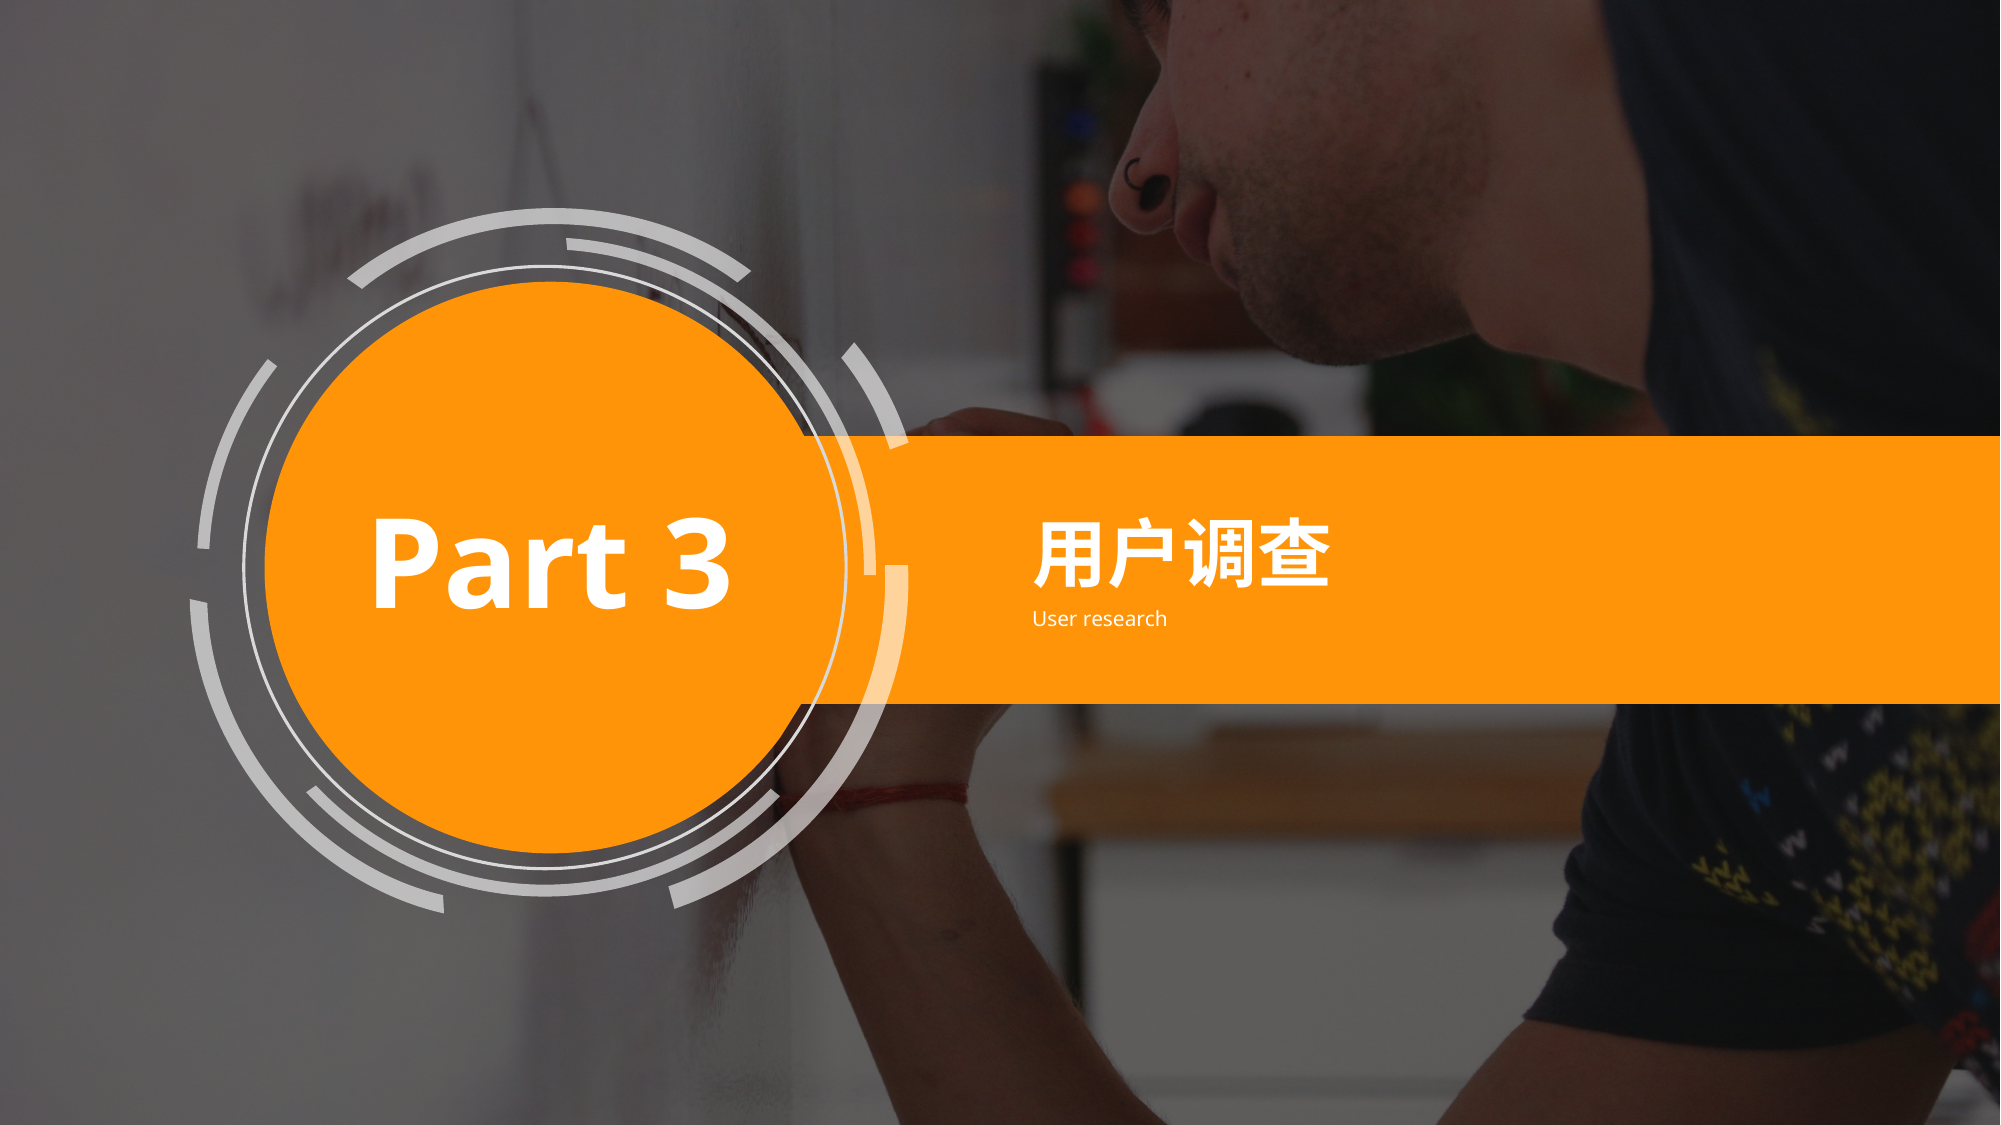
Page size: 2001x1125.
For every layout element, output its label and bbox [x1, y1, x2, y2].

picture [0, 0, 2000, 1125]
text_box [1017, 499, 1826, 637]
text_box [149, 207, 929, 975]
